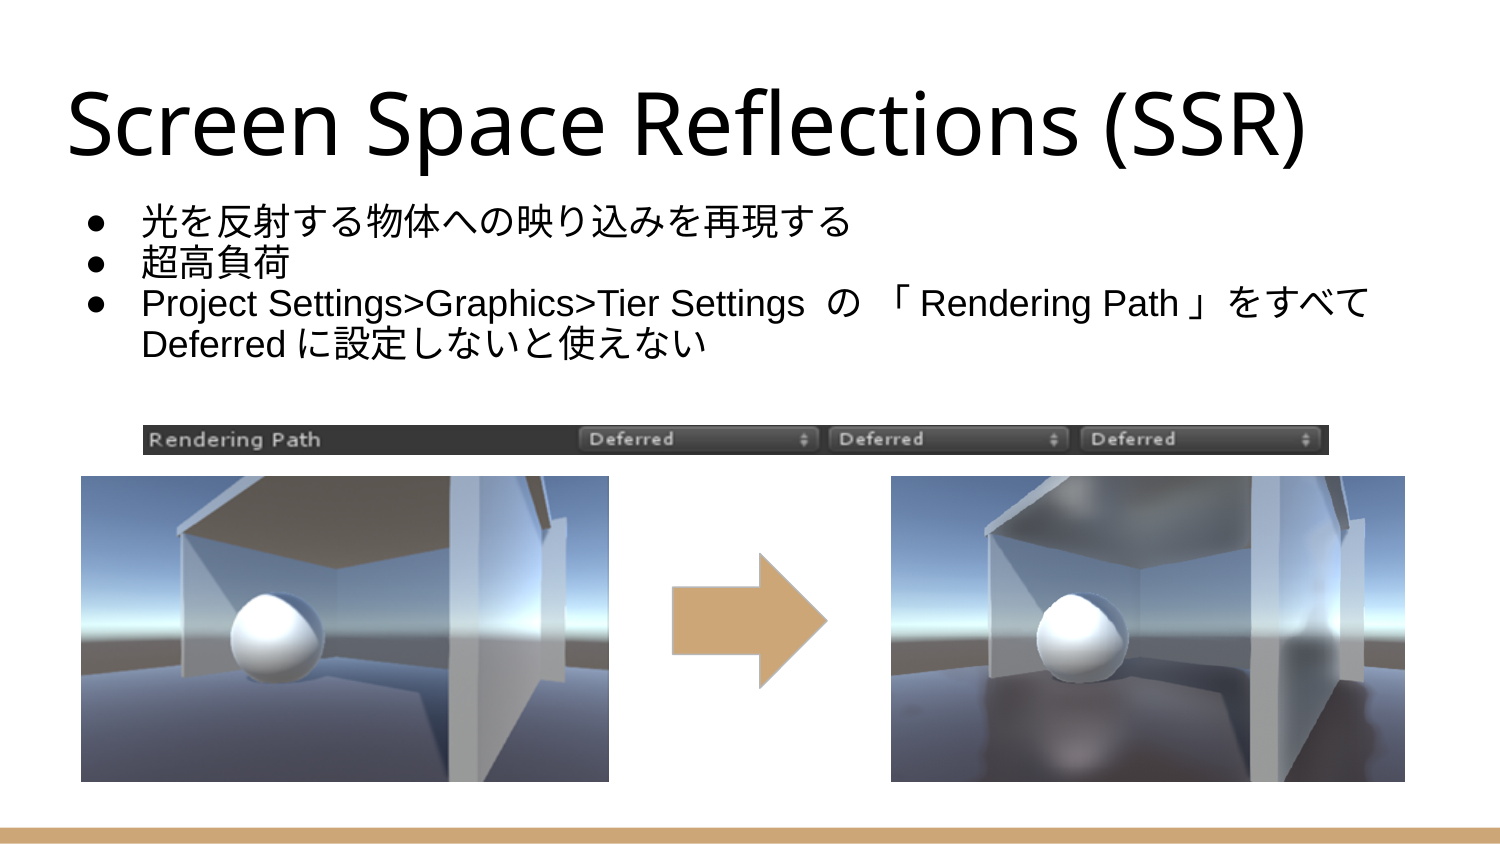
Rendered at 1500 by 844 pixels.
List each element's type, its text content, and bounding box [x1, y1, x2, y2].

picture [81, 476, 609, 782]
list 光を反射する物体への映り込みを再現する 超高負荷 Project Settings>Graphics>Tier Settings の 「Rendering Path」をすべてDeferredに設定しないと使えない [51, 188, 1449, 739]
text_box [672, 553, 828, 689]
picture [891, 476, 1406, 782]
picture [142, 424, 1330, 456]
title Screen Space Reflections (SSR) [51, 51, 1449, 188]
